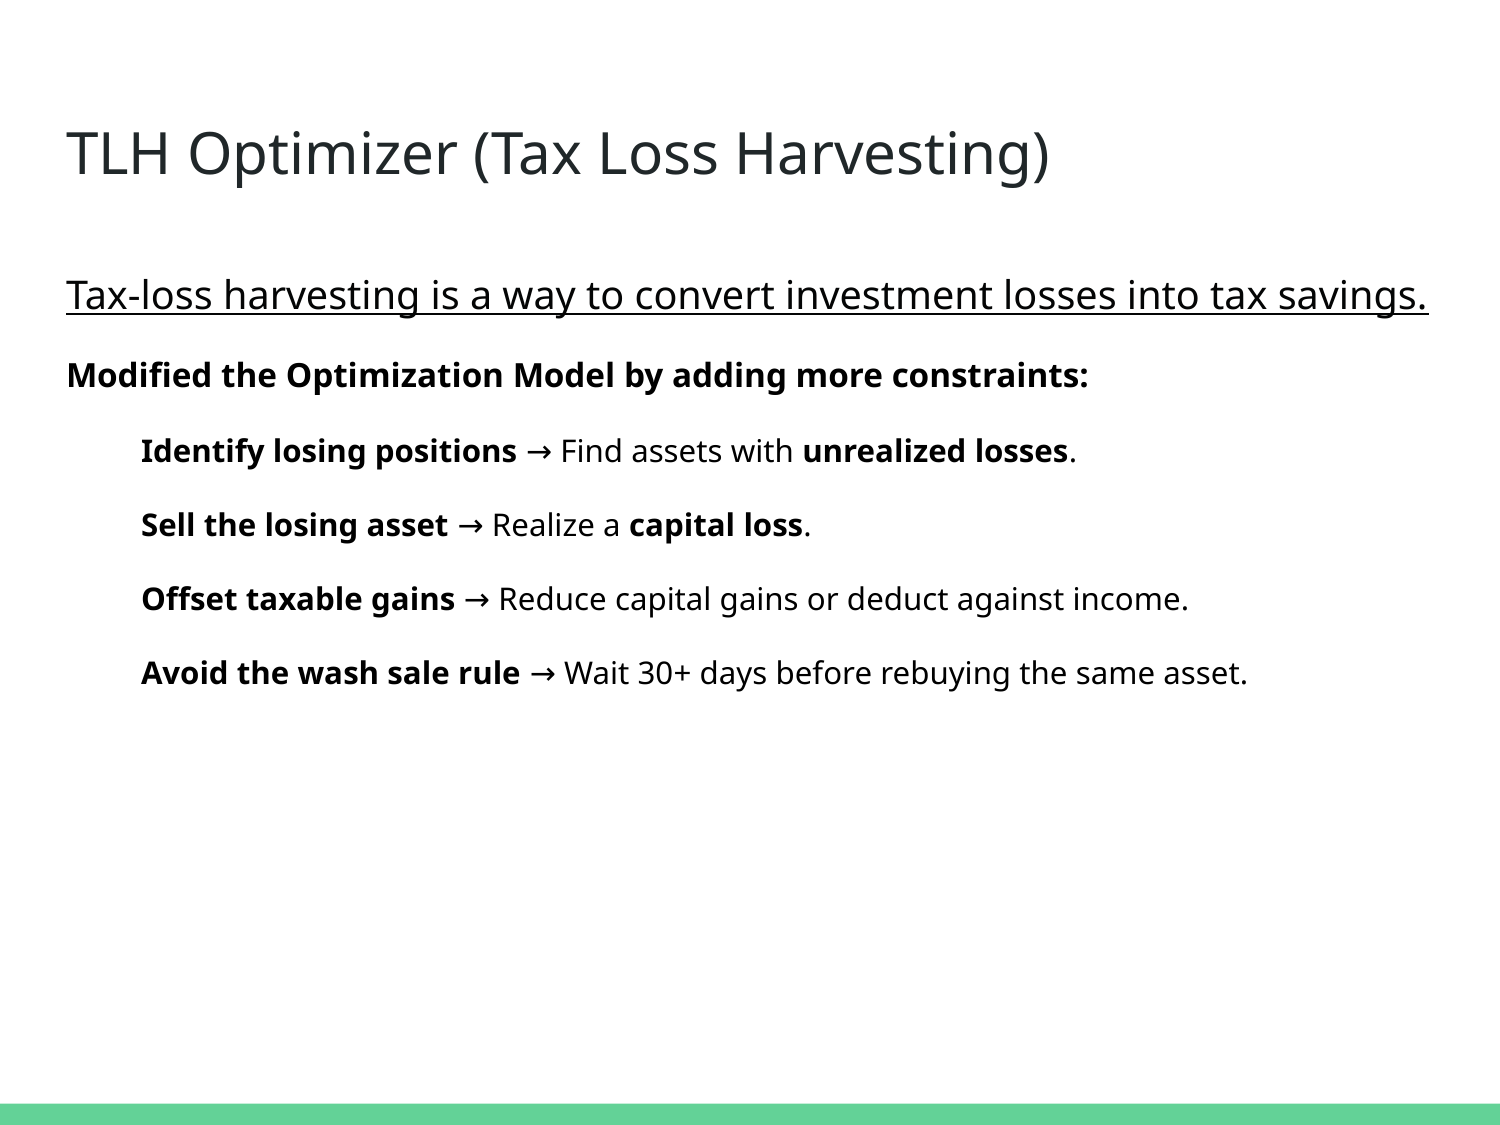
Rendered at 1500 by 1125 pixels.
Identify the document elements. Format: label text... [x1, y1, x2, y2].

title TLH Optimizer (Tax Loss Harvesting) [51, 97, 1449, 223]
list Tax-loss harvesting is a way to convert investment losses into tax savings. Modified the Optimization Model by adding more constraints: Identify losing positions → Find assets with unrealized losses. Sell the losing asset → Realize a capital loss. Offset taxable gains → Reduce capital gains or deduct against income. Avoid the wash sale rule → Wait 30+ days before rebuying the same asset. [51, 252, 1449, 1000]
